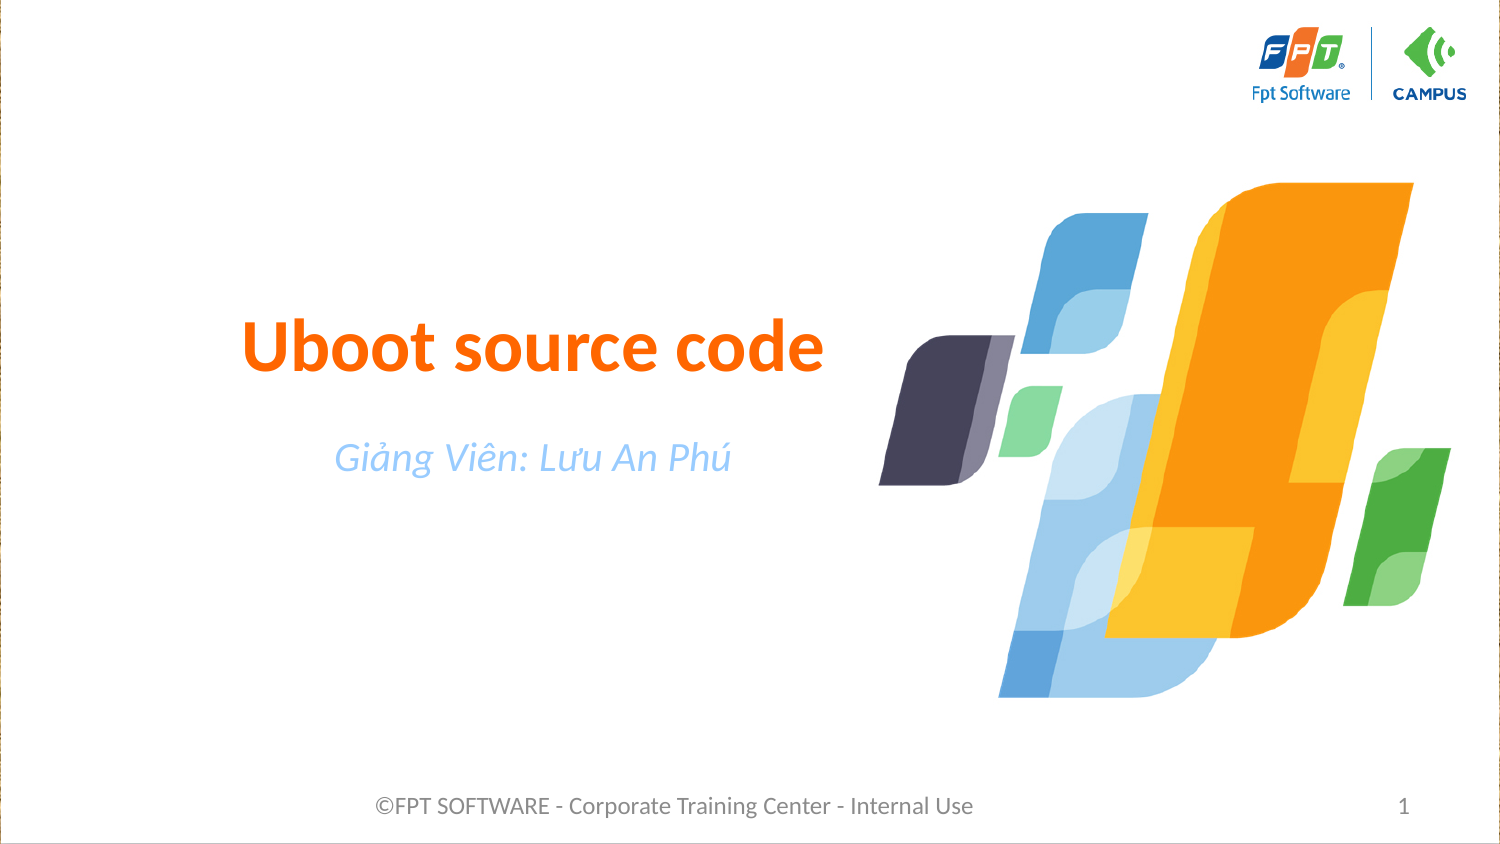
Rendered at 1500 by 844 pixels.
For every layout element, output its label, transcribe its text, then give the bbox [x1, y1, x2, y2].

footer ©FPT SOFTWARE - Corporate Training Center - Internal Use [306, 782, 1043, 827]
subtitle Giảng Viên: Lưu An Phú [95, 421, 971, 494]
slide_number 1 [1074, 782, 1425, 827]
picture [0, 0, 1500, 844]
title Uboot source code [95, 286, 971, 398]
